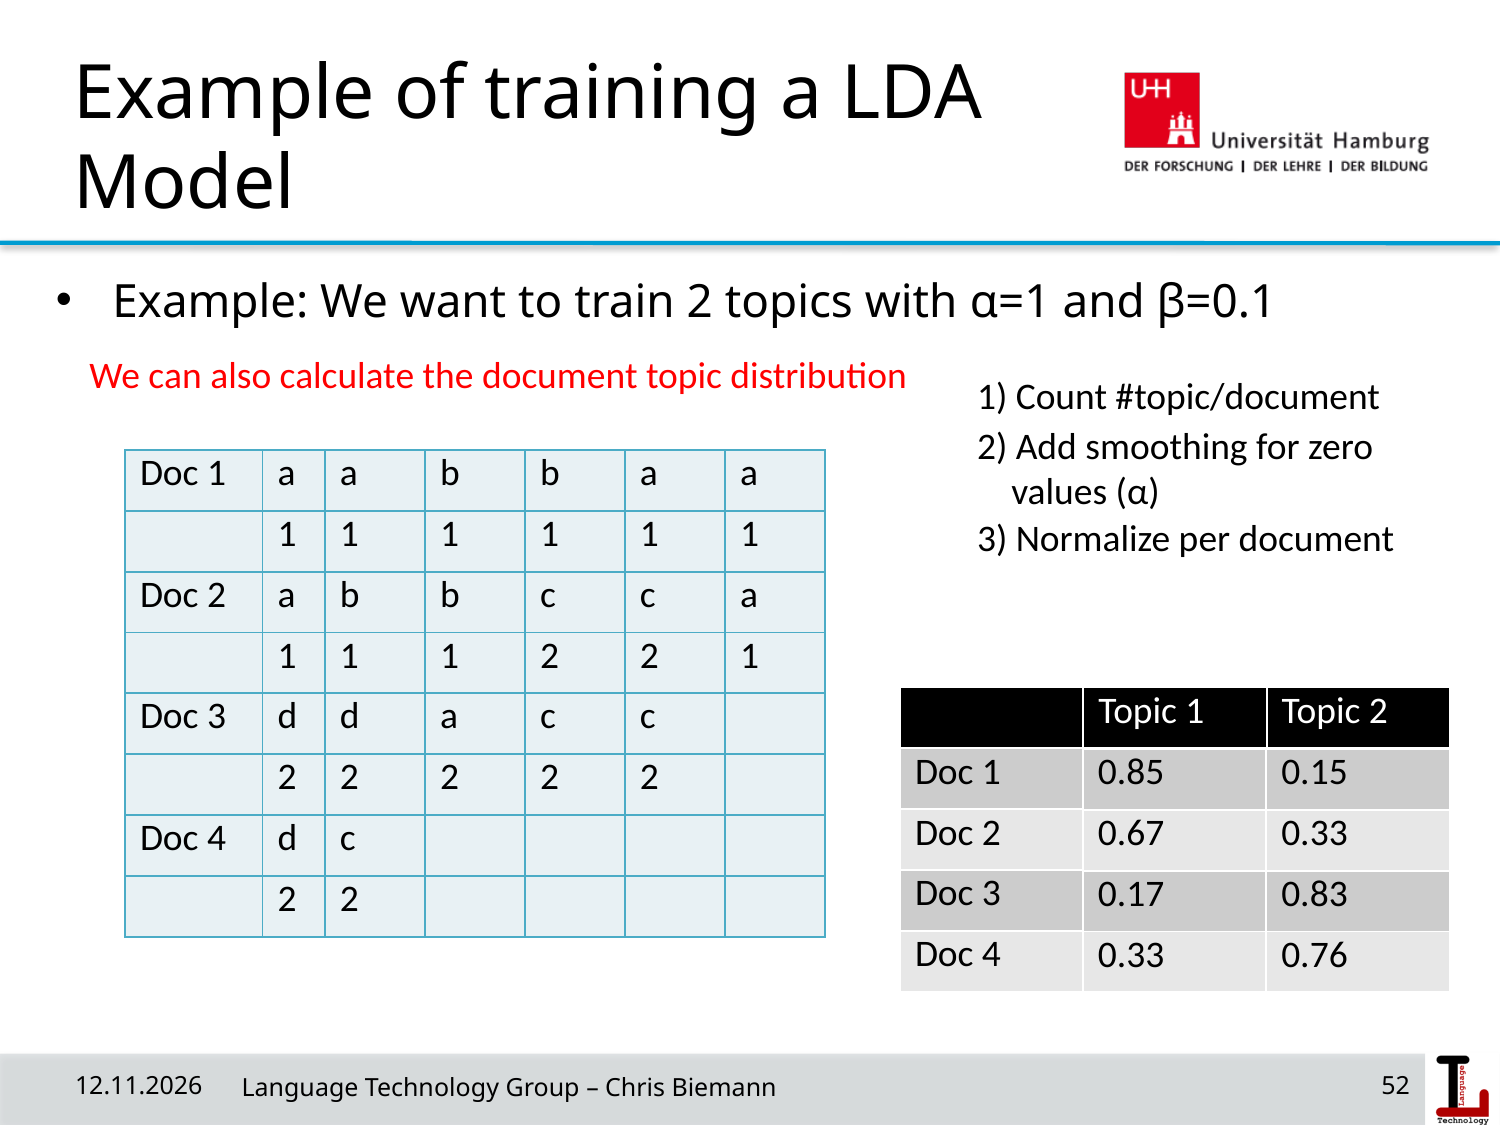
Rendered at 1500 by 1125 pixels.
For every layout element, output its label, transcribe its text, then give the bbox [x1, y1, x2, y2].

table_cell 1 [326, 512, 424, 571]
title Example of training a LDA Model [58, 36, 1187, 174]
table_cell 1 [726, 633, 824, 692]
table_cell Doc 2 [901, 810, 1082, 869]
table_cell 1 [626, 512, 724, 571]
table_cell [626, 877, 724, 936]
table_cell 2 [326, 755, 424, 814]
table_cell [126, 633, 262, 692]
table_cell [726, 877, 824, 936]
table_cell b [326, 573, 424, 632]
table_cell 2 [626, 755, 724, 814]
table_cell a [726, 573, 824, 632]
table_header b [426, 451, 524, 510]
table_cell d [263, 694, 324, 753]
table_cell c [526, 694, 624, 753]
table_header a [263, 451, 324, 510]
table_cell 2 [526, 633, 624, 692]
table_cell [126, 877, 262, 936]
table_cell b [426, 573, 524, 632]
text_box 3) Normalize per document [962, 506, 1474, 567]
table_cell c [626, 573, 724, 632]
table_cell 1 [263, 512, 324, 571]
table_cell [426, 816, 524, 875]
table_cell 1 [263, 633, 324, 692]
table_header 0.15 [1267, 750, 1449, 809]
picture [1425, 1052, 1500, 1125]
text_box 18/06/19 [74, 1056, 224, 1117]
table_header 0.85 [1084, 750, 1265, 809]
table_cell 1 [726, 512, 824, 571]
table_cell 2 [263, 877, 324, 936]
table_cell 1 [526, 512, 624, 571]
table_cell Doc 4 [901, 932, 1082, 991]
table_cell 0.83 [1267, 872, 1449, 931]
table_cell Doc 3 [126, 694, 262, 753]
table_cell [126, 755, 262, 814]
table_cell [726, 694, 824, 753]
table_cell 0.33 [1084, 932, 1265, 991]
table_cell c [626, 694, 724, 753]
table_cell Doc 1 [901, 749, 1082, 808]
table_cell [426, 877, 524, 936]
table_cell [726, 755, 824, 814]
table_cell d [326, 694, 424, 753]
table_cell 2 [326, 877, 424, 936]
slide_number 52 [1196, 1056, 1425, 1117]
table_cell 0.17 [1084, 872, 1265, 931]
text_box 2) Add smoothing for zero values (α) [962, 414, 1474, 506]
table_cell c [526, 573, 624, 632]
text_box 1) Count #topic/document [962, 364, 1474, 414]
table_header Topic 2 [1268, 688, 1449, 747]
table_cell 1 [426, 512, 524, 571]
table_cell [526, 877, 624, 936]
table_cell Doc 3 [901, 871, 1082, 930]
table_cell 1 [326, 633, 424, 692]
table_cell 1 [426, 633, 524, 692]
table_cell [626, 816, 724, 875]
table_header a [326, 451, 424, 510]
table_cell d [263, 816, 324, 875]
text_box Language Technology Group – Chris Biemann [235, 1056, 978, 1117]
table_cell 0.76 [1267, 932, 1449, 991]
table_cell 0.67 [1084, 811, 1265, 870]
table_cell 2 [426, 755, 524, 814]
table_header Topic 1 [1084, 688, 1266, 747]
table_cell 2 [526, 755, 624, 814]
table_cell c [326, 816, 424, 875]
table_header [901, 688, 1082, 747]
table_cell 2 [626, 633, 724, 692]
table_cell 0.33 [1267, 811, 1449, 870]
table_header a [726, 451, 824, 510]
table_cell a [426, 694, 524, 753]
table_header Doc 1 [126, 451, 262, 510]
table_cell [526, 816, 624, 875]
table_cell [126, 512, 262, 571]
table_header a [626, 451, 724, 510]
list Example: We want to train 2 topics with α=1 and β=0.1 [41, 264, 1459, 1050]
table_cell a [263, 573, 324, 632]
table_cell Doc 4 [126, 816, 262, 875]
text_box We can also calculate the document topic distribution [74, 343, 923, 404]
table_cell [726, 816, 824, 875]
table_header b [526, 451, 624, 510]
table_cell 2 [263, 755, 324, 814]
table_cell Doc 2 [126, 573, 262, 632]
